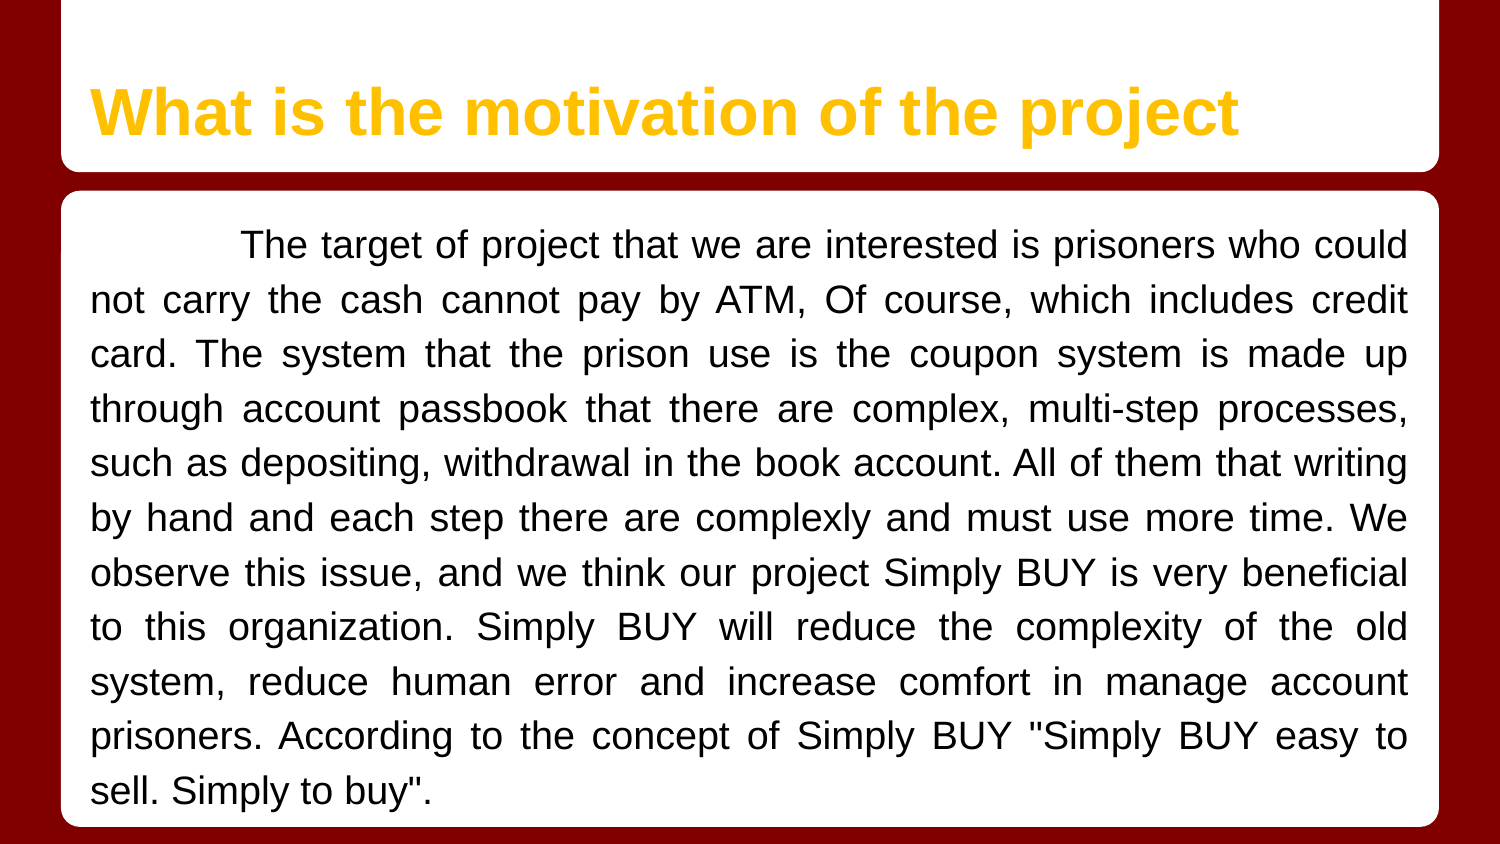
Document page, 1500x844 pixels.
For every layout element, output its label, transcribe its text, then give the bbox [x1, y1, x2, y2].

title What is the motivation of the project [75, 22, 1425, 164]
list The target of project that we are interested is prisoners who could not carry the cash cannot pay by ATM, Of course, which includes credit card. The system that the prison use is the coupon system is made up through account passbook that there are complex, multi-step processes, such as depositing, withdrawal in the book account. All of them that writing by hand and each step there are complexly and must use more time. We observe this issue, and we think our project Simply BUY is very beneficial to this organization. Simply BUY will reduce the complexity of the old system, reduce human error and increase comfort in manage account prisoners. According to the concept of Simply BUY "Simply BUY easy to sell. Simply to buy". [75, 196, 1425, 808]
